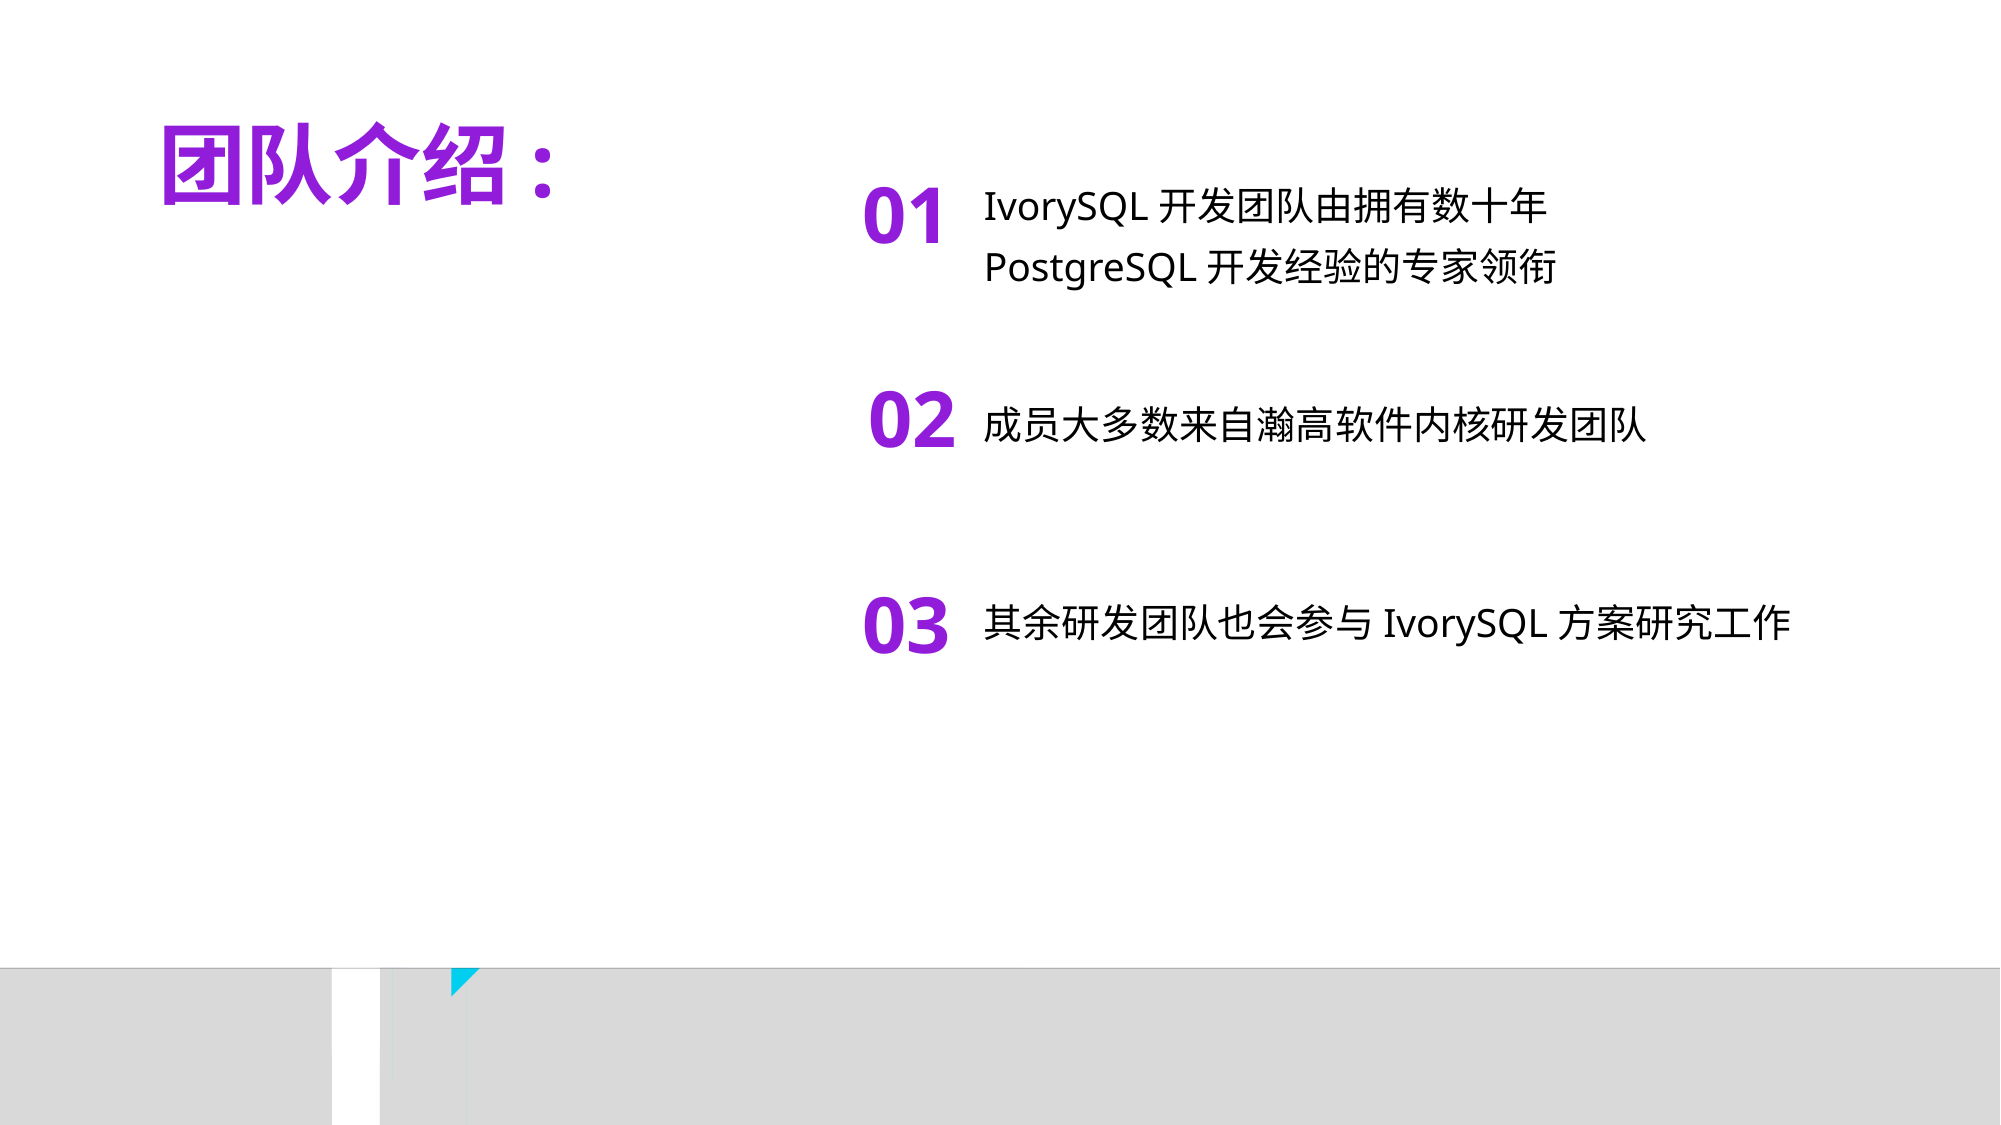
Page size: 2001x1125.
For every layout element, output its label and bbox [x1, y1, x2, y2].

picture [0, 0, 2000, 973]
